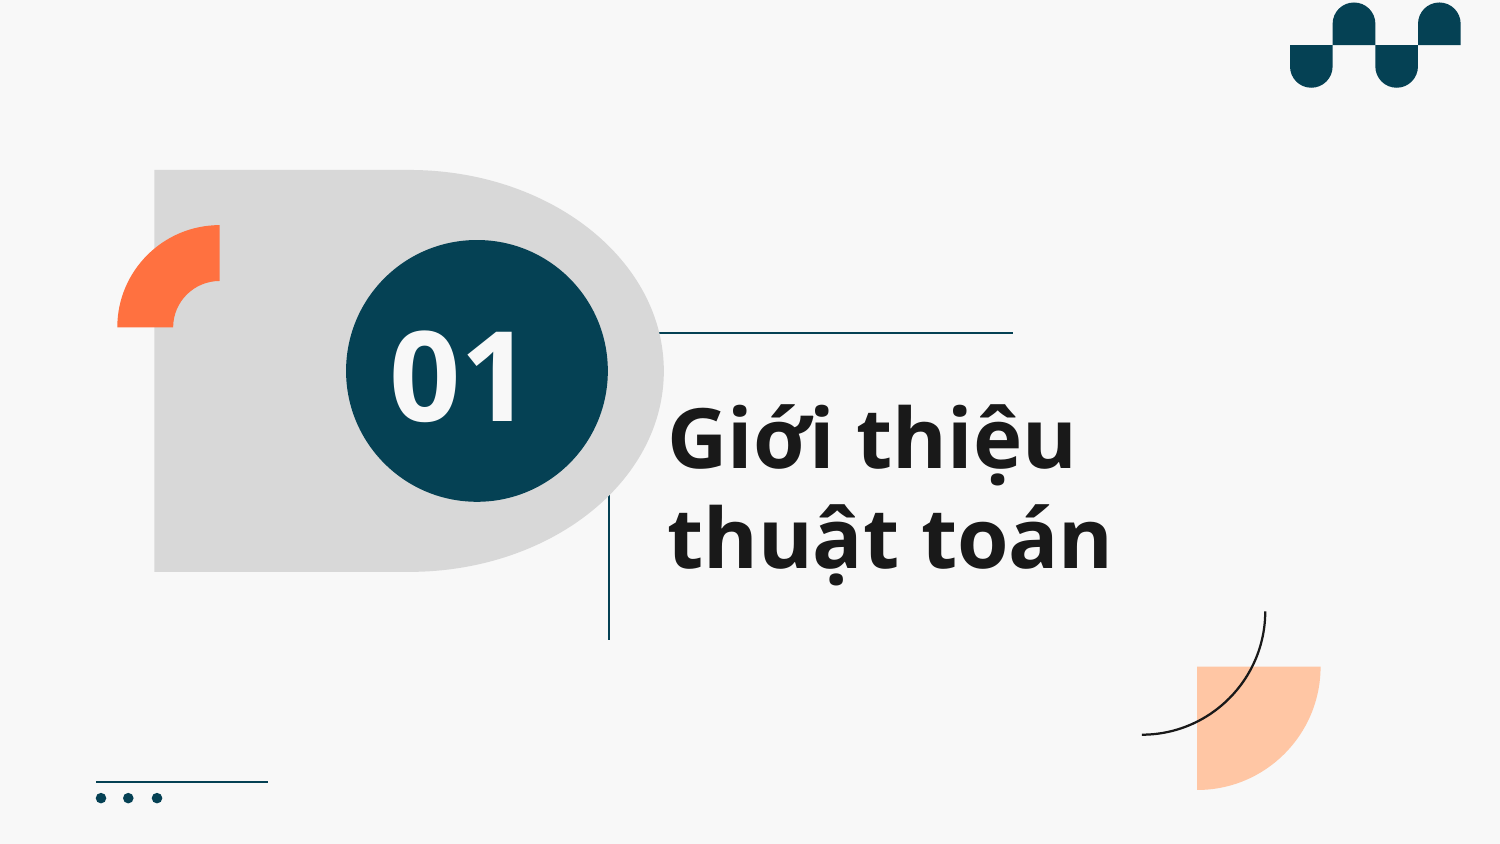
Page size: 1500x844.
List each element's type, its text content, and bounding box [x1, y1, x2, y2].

text_box [117, 225, 220, 328]
text_box [154, 169, 659, 572]
text_box [1141, 611, 1267, 736]
text_box [1197, 666, 1321, 790]
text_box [607, 332, 1014, 640]
text_box 01 [346, 240, 603, 502]
title Giới thiệu thuật toán [652, 370, 1281, 662]
